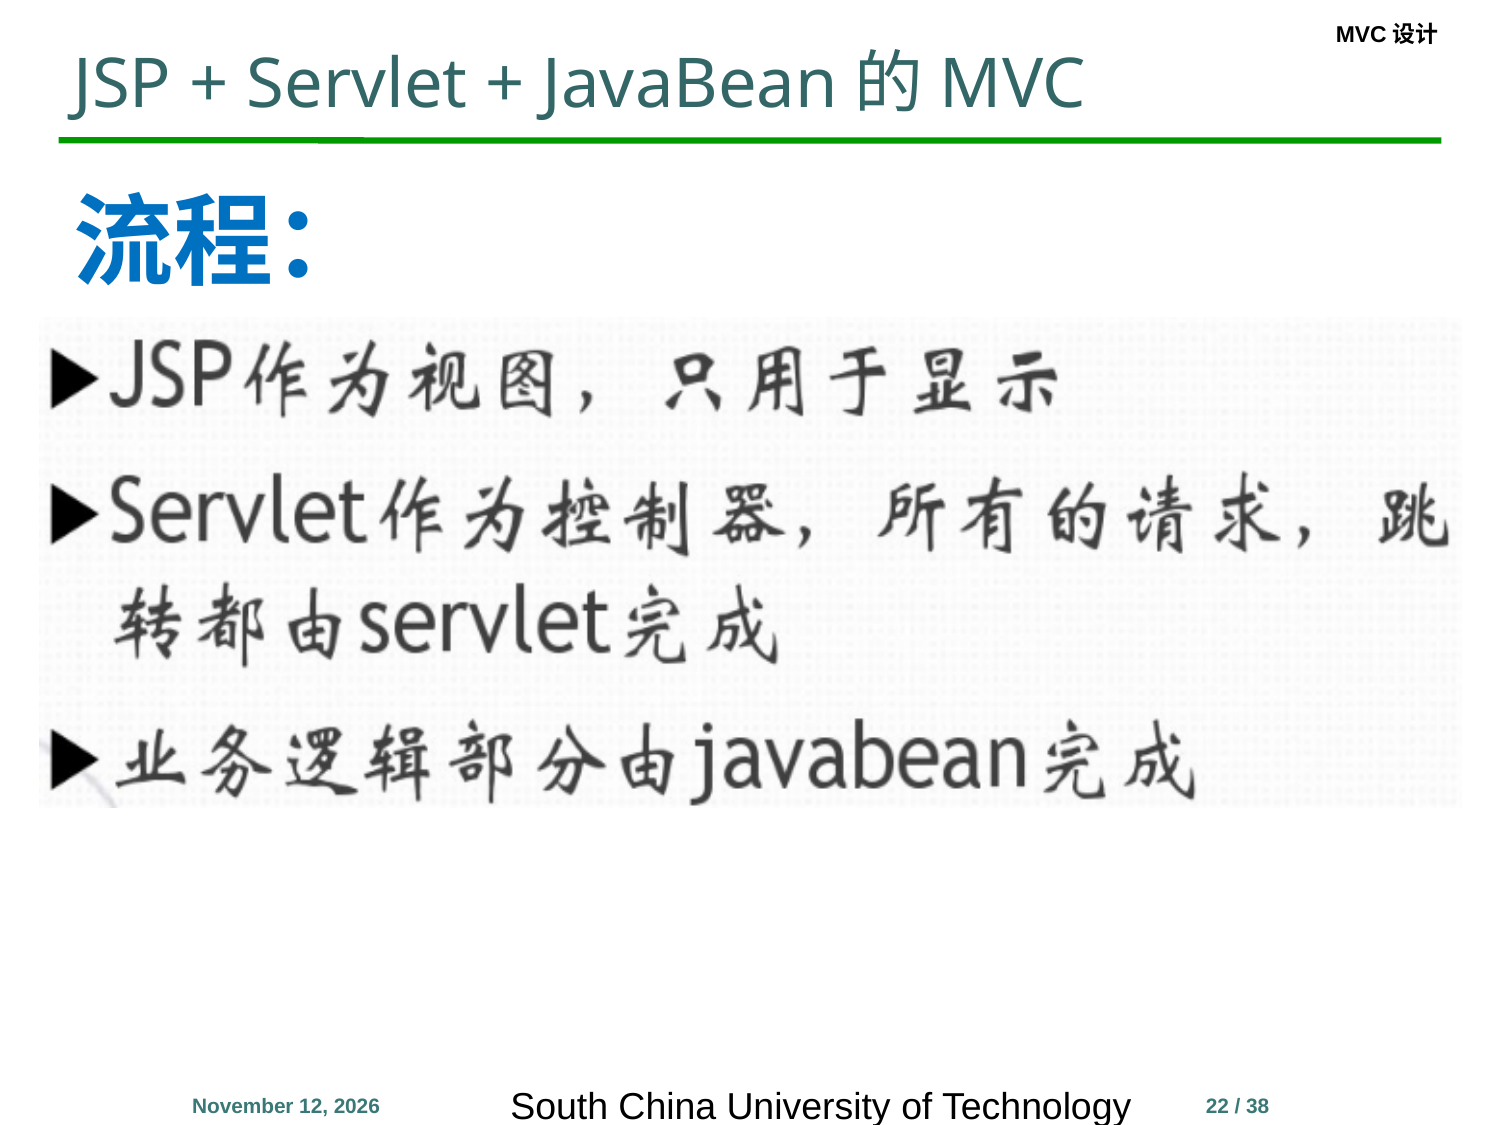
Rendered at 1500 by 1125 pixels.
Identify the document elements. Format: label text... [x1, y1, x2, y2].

text_box 流程： [59, 170, 389, 306]
title JSP + Servlet + JavaBean的MVC [58, 22, 1442, 129]
picture [38, 317, 1462, 808]
